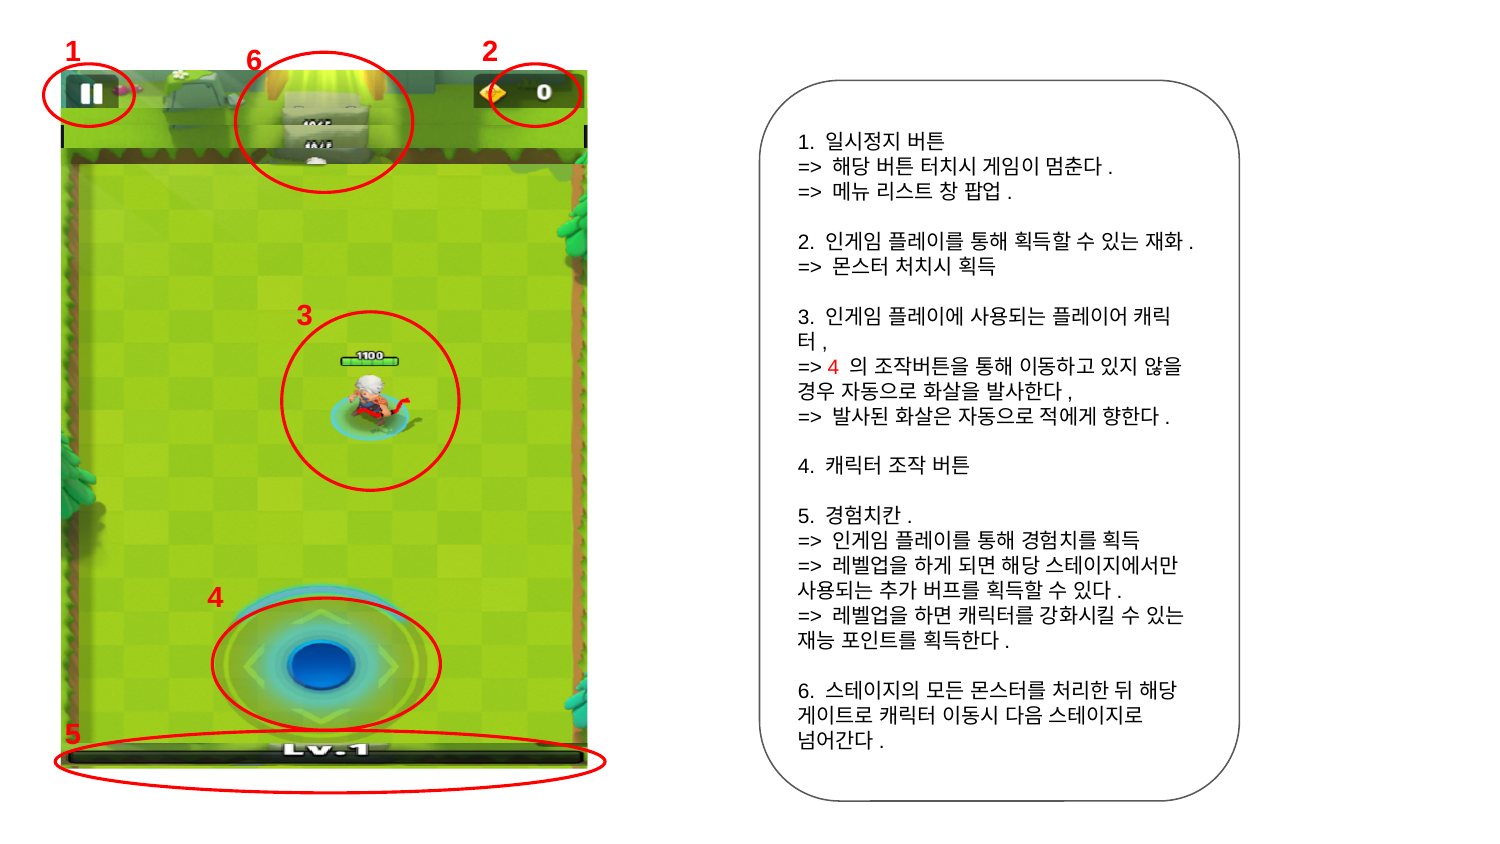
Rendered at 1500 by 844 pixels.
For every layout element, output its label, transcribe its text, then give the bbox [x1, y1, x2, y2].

text_box 1. 일시정지 버튼 => 해당 버튼 터치시 게임이 멈춘다. => 메뉴 리스트 창 팝업. 2. 인게임 플레이를 통해 획득할 수 있는 재화. => 몬스터 처치시 획득 3. 인게임 플레이에 사용되는 플레이어 캐릭터, => 4 의 조작버튼을 통해 이동하고 있지 않을 경우 자동으로 화살을 발사한다, => 발사된 화살은 자동으로 적에게 향한다. 4. 캐릭터 조작 버튼 5. 경험치칸. => 인게임 플레이를 통해 경험치를 획득 => 레벨업을 하게 되면 해당 스테이지에서만 사용되는 추가 버프를 획득할 수 있다. => 레벨업을 하면 캐릭터를 강화시킬 수 있는 재능 포인트를 획득한다. 6. 스테이지의 모든 몬스터를 처리한 뒤 해당 게이트로 캐릭터 이동시 다음 스테이지로 넘어간다. [759, 80, 1240, 802]
text_box [89, 63, 112, 68]
text_box 1 [49, 27, 89, 72]
text_box [270, 52, 381, 68]
text_box [43, 73, 56, 115]
text_box [129, 783, 531, 793]
text_box [592, 752, 606, 772]
text_box 2 [467, 27, 506, 68]
text_box 5 [49, 710, 55, 755]
text_box 6 [231, 36, 270, 68]
text_box [512, 63, 559, 68]
picture [60, 69, 588, 774]
